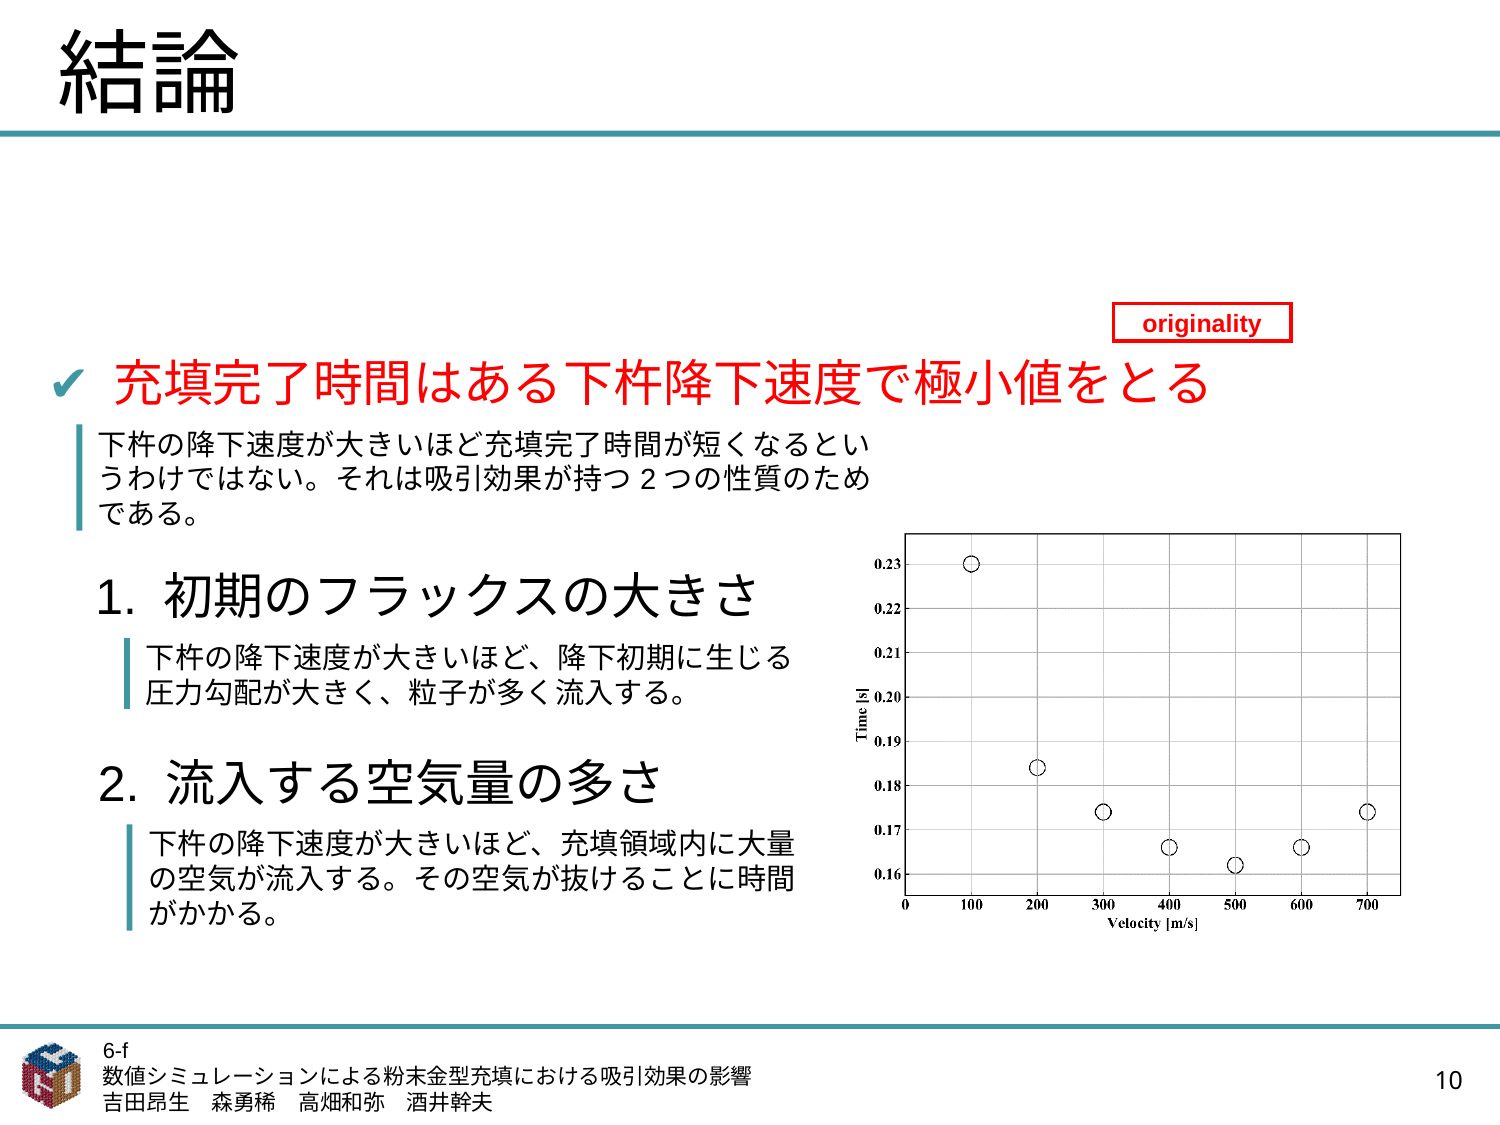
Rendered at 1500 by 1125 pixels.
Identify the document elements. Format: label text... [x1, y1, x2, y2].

picture [21, 1040, 81, 1109]
text_box originality [1110, 300, 1295, 345]
text_box 下杵の降下速度が大きいほど、降下初期に生じる圧力勾配が大きく、粒子が多く流入する。 [130, 633, 809, 717]
text_box [75, 423, 82, 532]
text_box 下杵の降下速度が大きいほど充填完了時間が短くなるというわけではない。それは吸引効果が持つ2つの性質のためである。 [82, 418, 887, 538]
title 結論 [0, 0, 1294, 134]
text_box [123, 637, 131, 710]
text_box 下杵の降下速度が大きいほど、充填領域内に大量の空気が流入する。その空気が抜けることに時間がかかる。 [133, 819, 812, 938]
picture [825, 476, 1464, 955]
text_box 1. 初期のフラックスの大きさ [80, 557, 809, 633]
text_box [126, 823, 133, 932]
text_box 2. 流入する空気量の多さ [83, 743, 812, 819]
text_box ✔ 充填完了時間はある下杵降下速度で極小値をとる [33, 343, 1294, 419]
